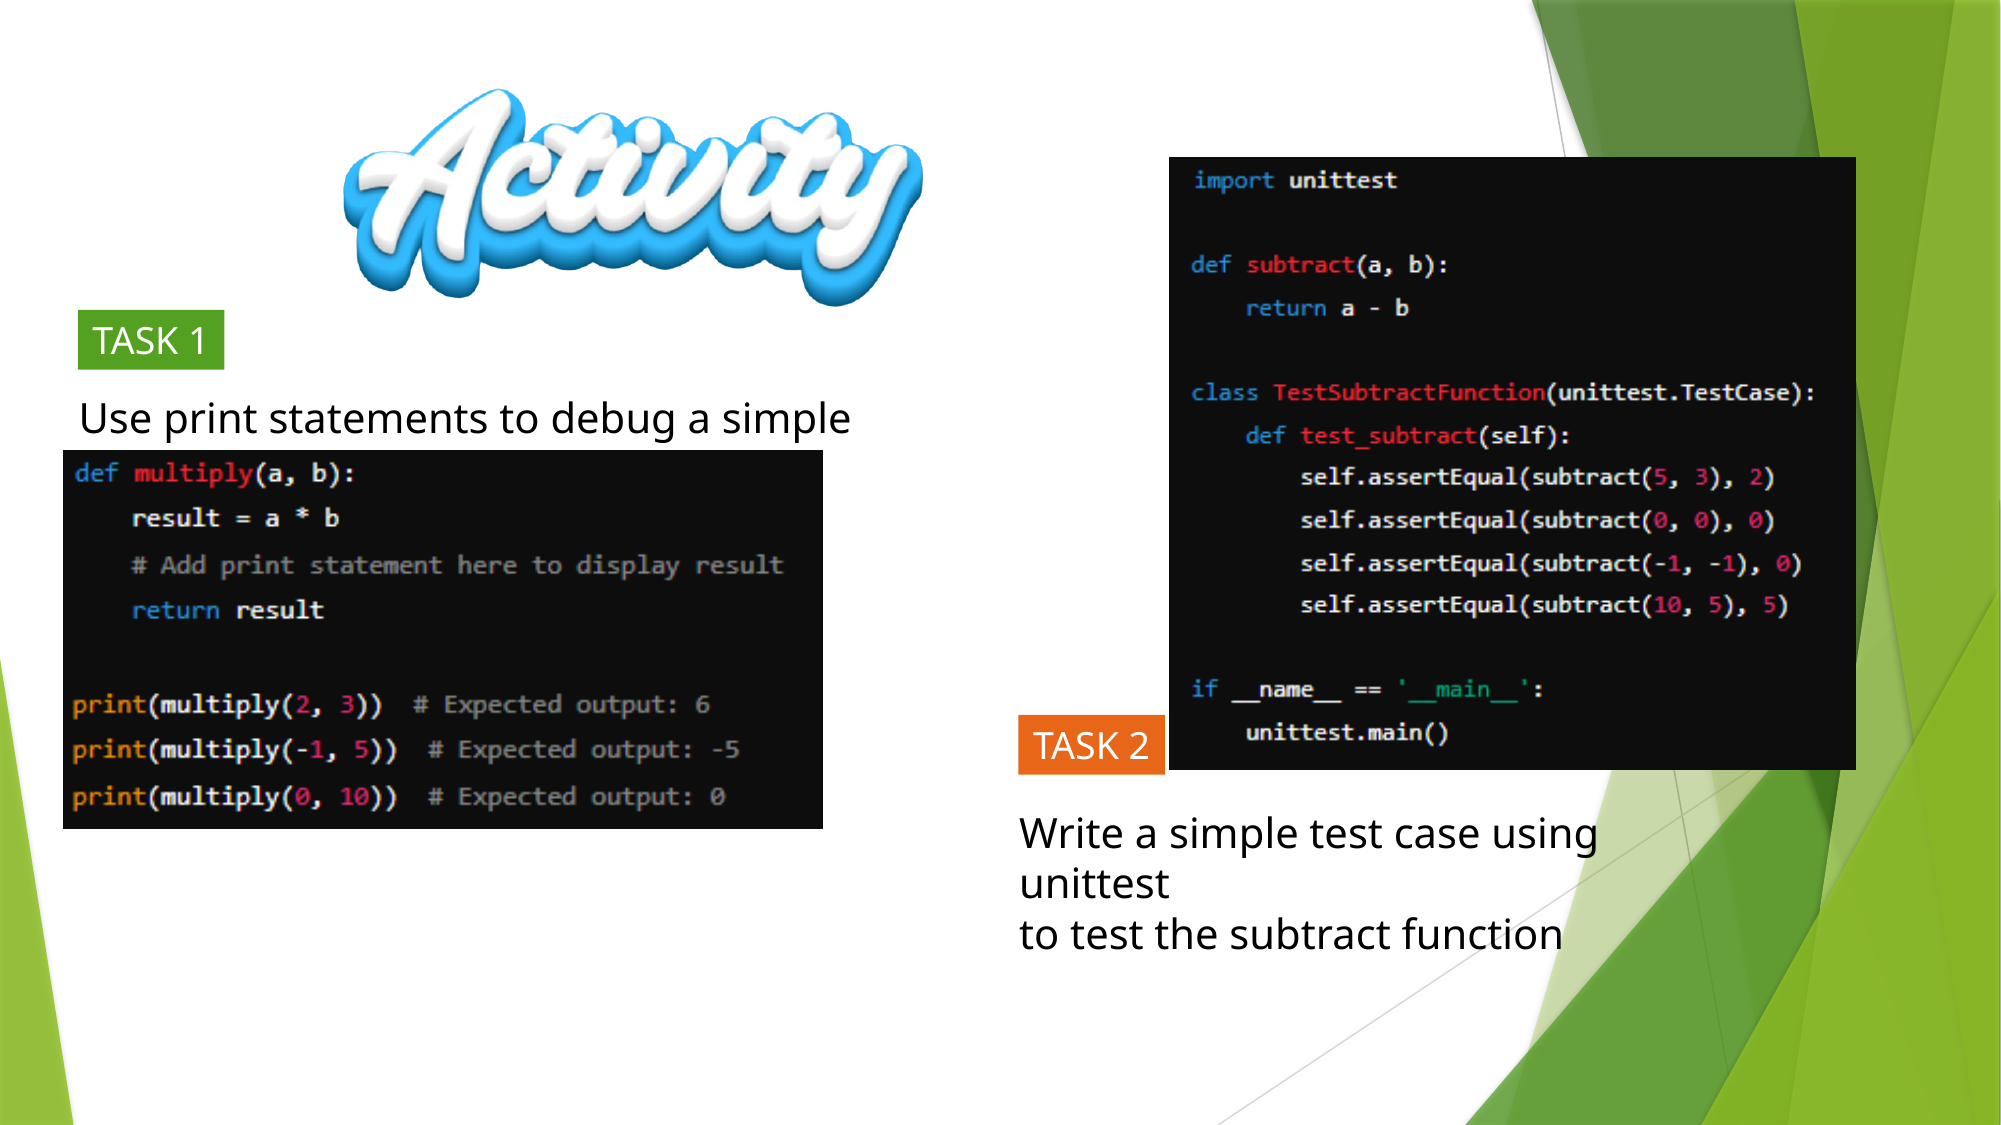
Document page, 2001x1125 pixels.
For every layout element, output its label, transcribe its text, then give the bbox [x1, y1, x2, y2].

text_box Write a simple test case using unittest to test the subtract function [1004, 799, 1770, 965]
picture [330, 79, 936, 334]
picture [63, 449, 823, 830]
text_box Use print statements to debug a simple function [63, 384, 1019, 500]
picture [1168, 157, 1856, 770]
text_box TASK 1 [77, 309, 225, 370]
text_box TASK 2 [1018, 714, 1165, 775]
